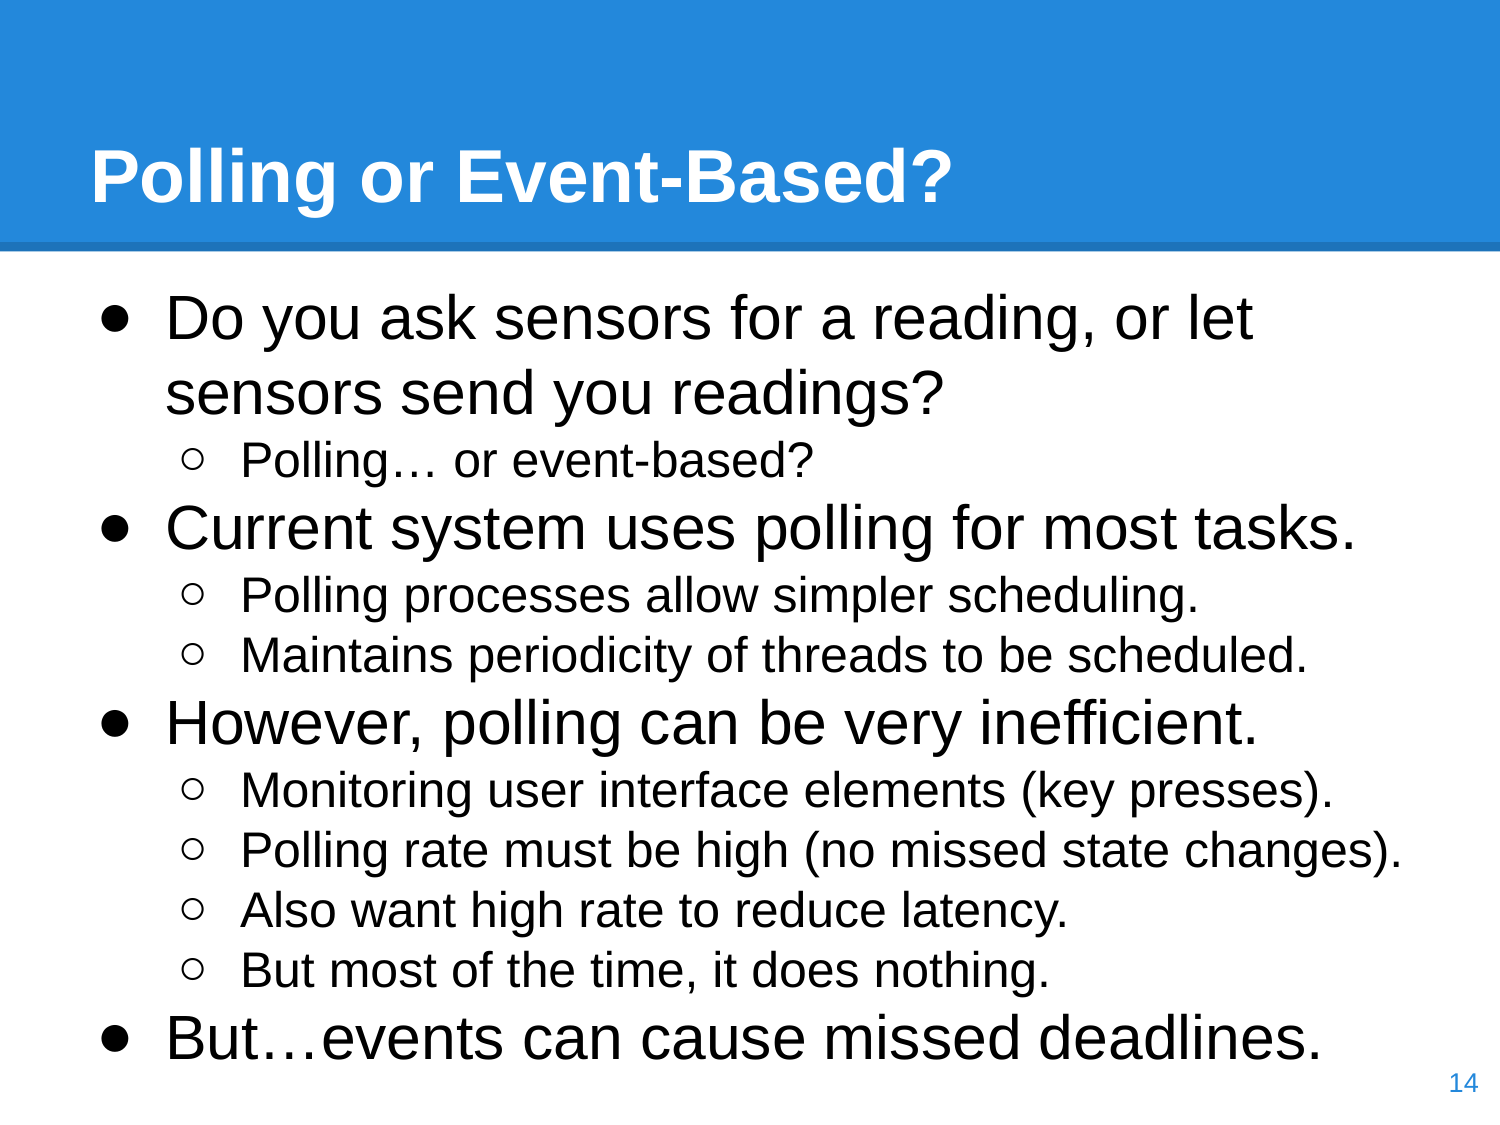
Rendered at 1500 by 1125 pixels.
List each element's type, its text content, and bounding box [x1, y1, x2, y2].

slide_number ‹#› [1403, 1038, 1494, 1125]
list Do you ask sensors for a reading, or let sensors send you readings? Polling… or event-based? Current system uses polling for most tasks. Polling processes allow simpler scheduling. Maintains periodicity of threads to be scheduled. However, polling can be very inefficient. Monitoring user interface elements (key presses). Polling rate must be high (no missed state changes). Also want high rate to reduce latency. But most of the time, it does nothing. But…events can cause missed deadlines. [75, 262, 1425, 1078]
title Polling or Event-Based? [75, 45, 1425, 233]
